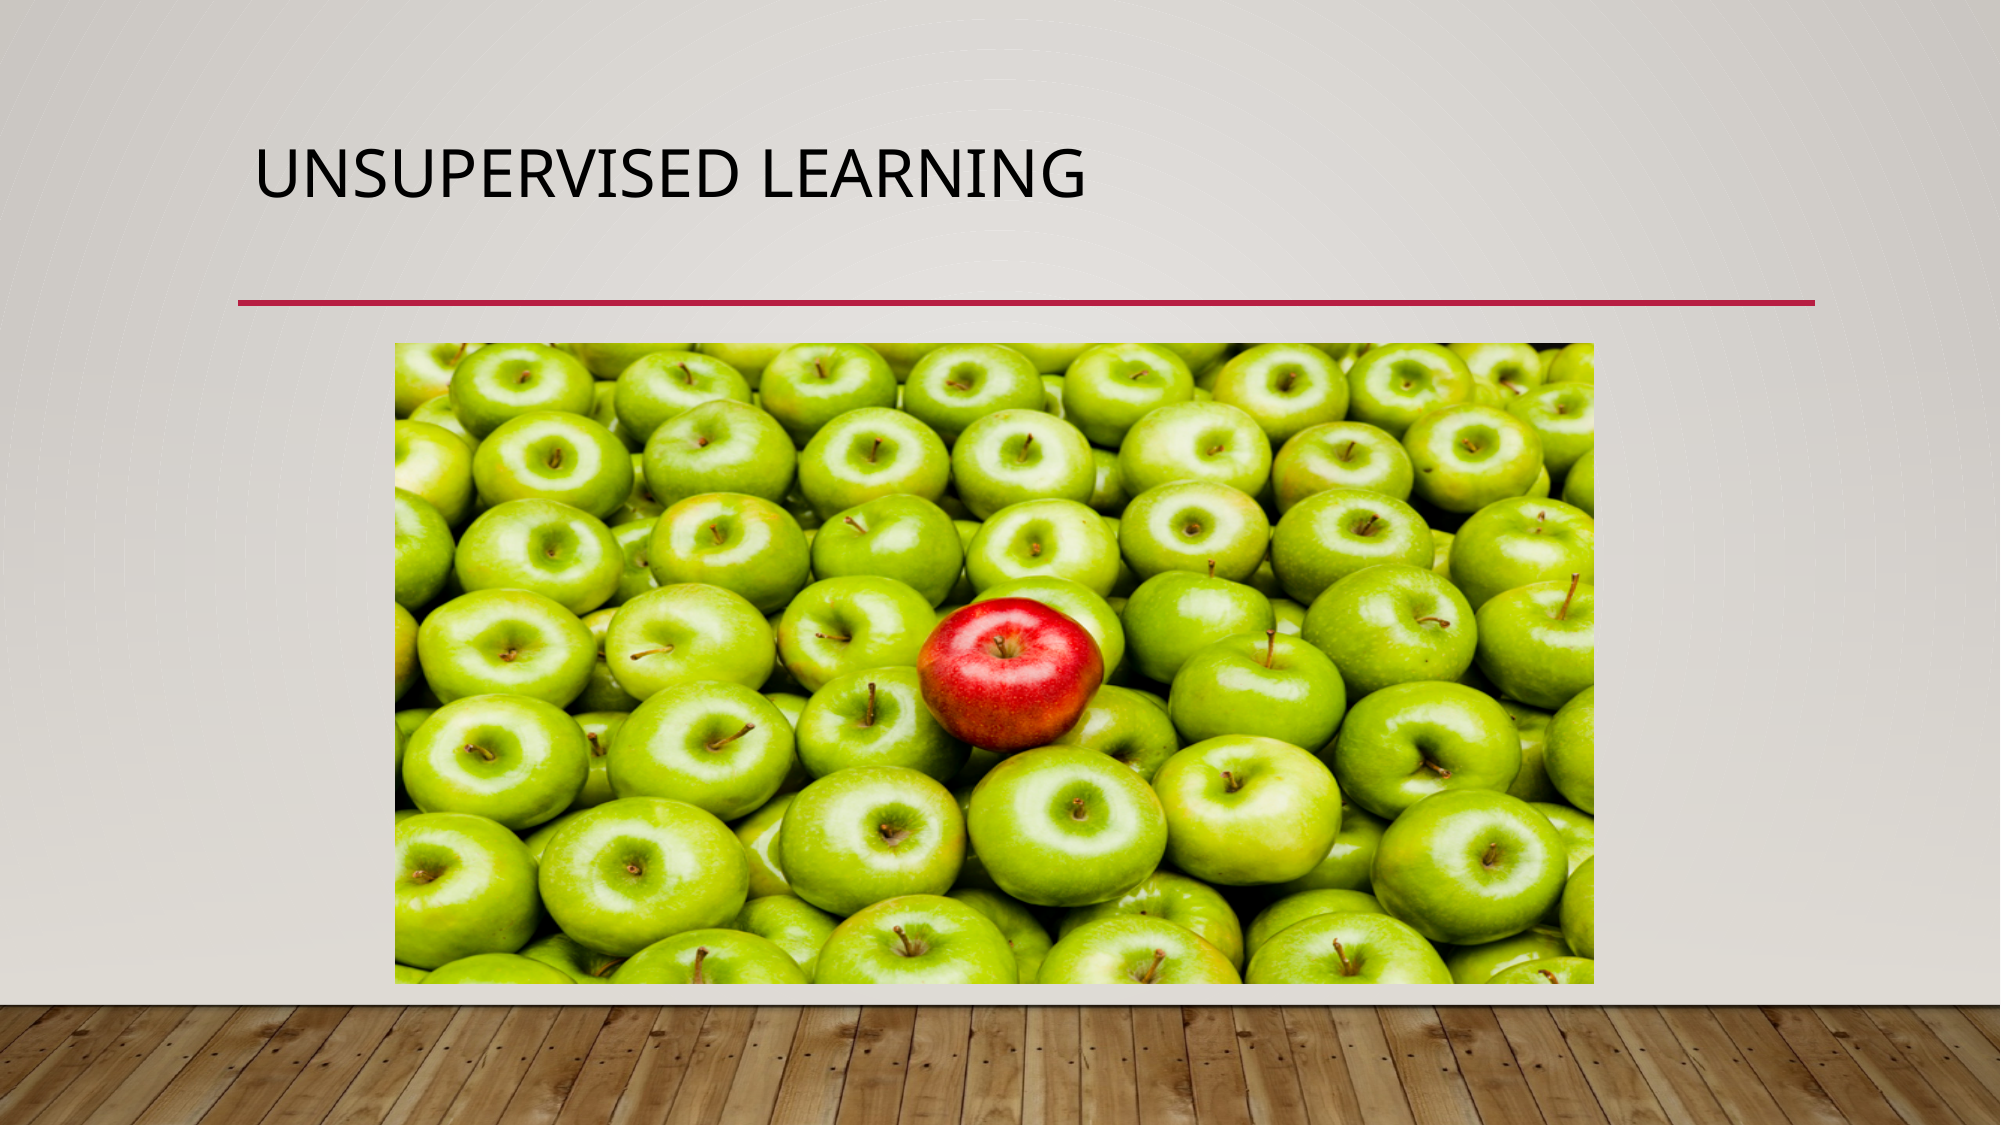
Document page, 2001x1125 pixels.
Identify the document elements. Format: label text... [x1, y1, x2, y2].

picture [395, 342, 1594, 985]
title Unsupervised Learning [238, 131, 1814, 305]
picture [0, 1005, 2000, 1125]
